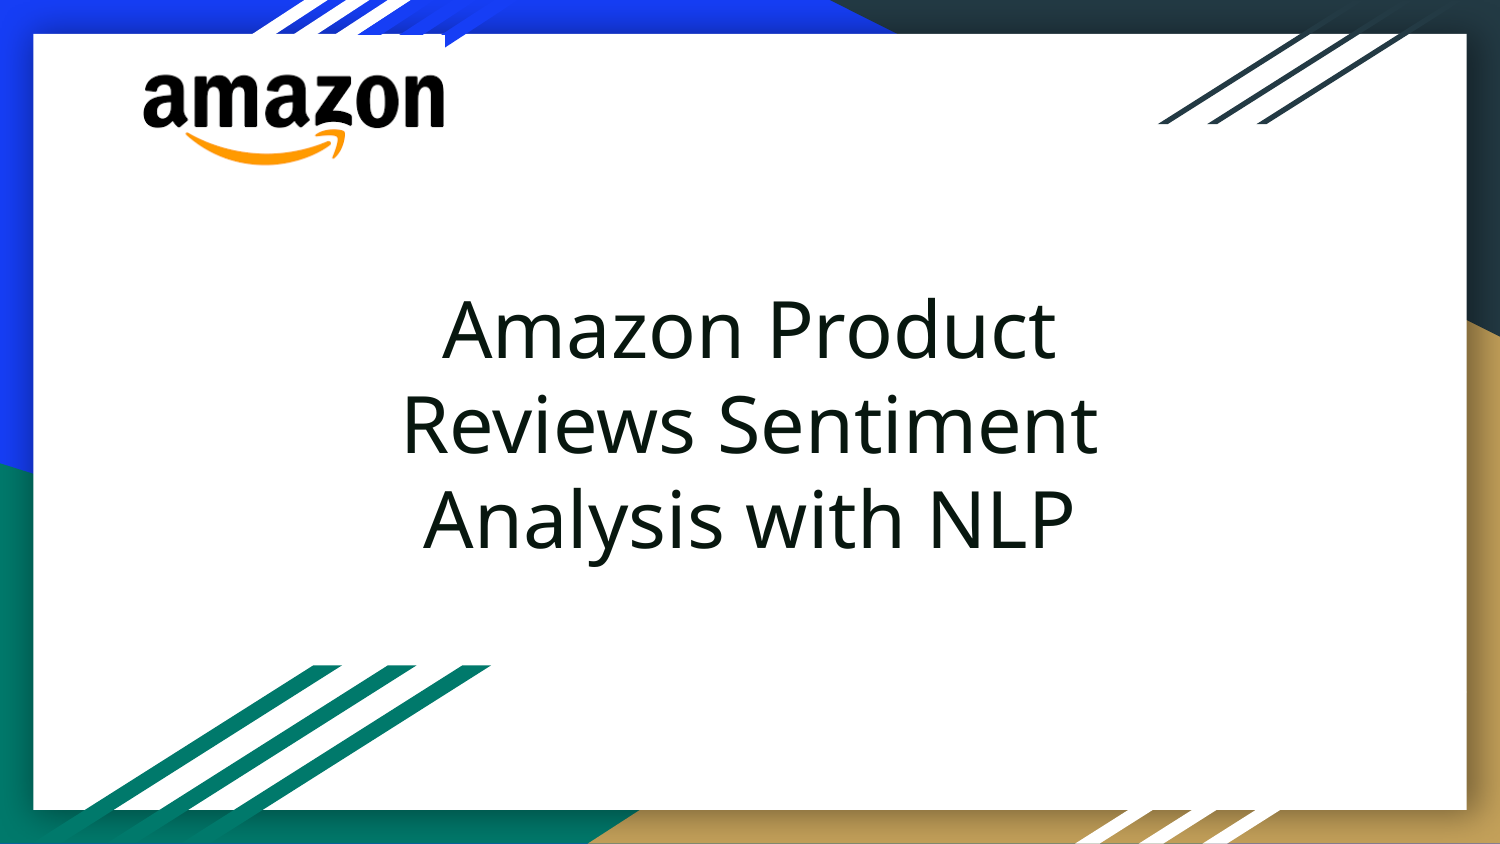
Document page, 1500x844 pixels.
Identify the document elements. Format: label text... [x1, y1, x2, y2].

picture [142, 35, 446, 205]
title Amazon Product Reviews Sentiment Analysis with NLP [273, 268, 1227, 576]
